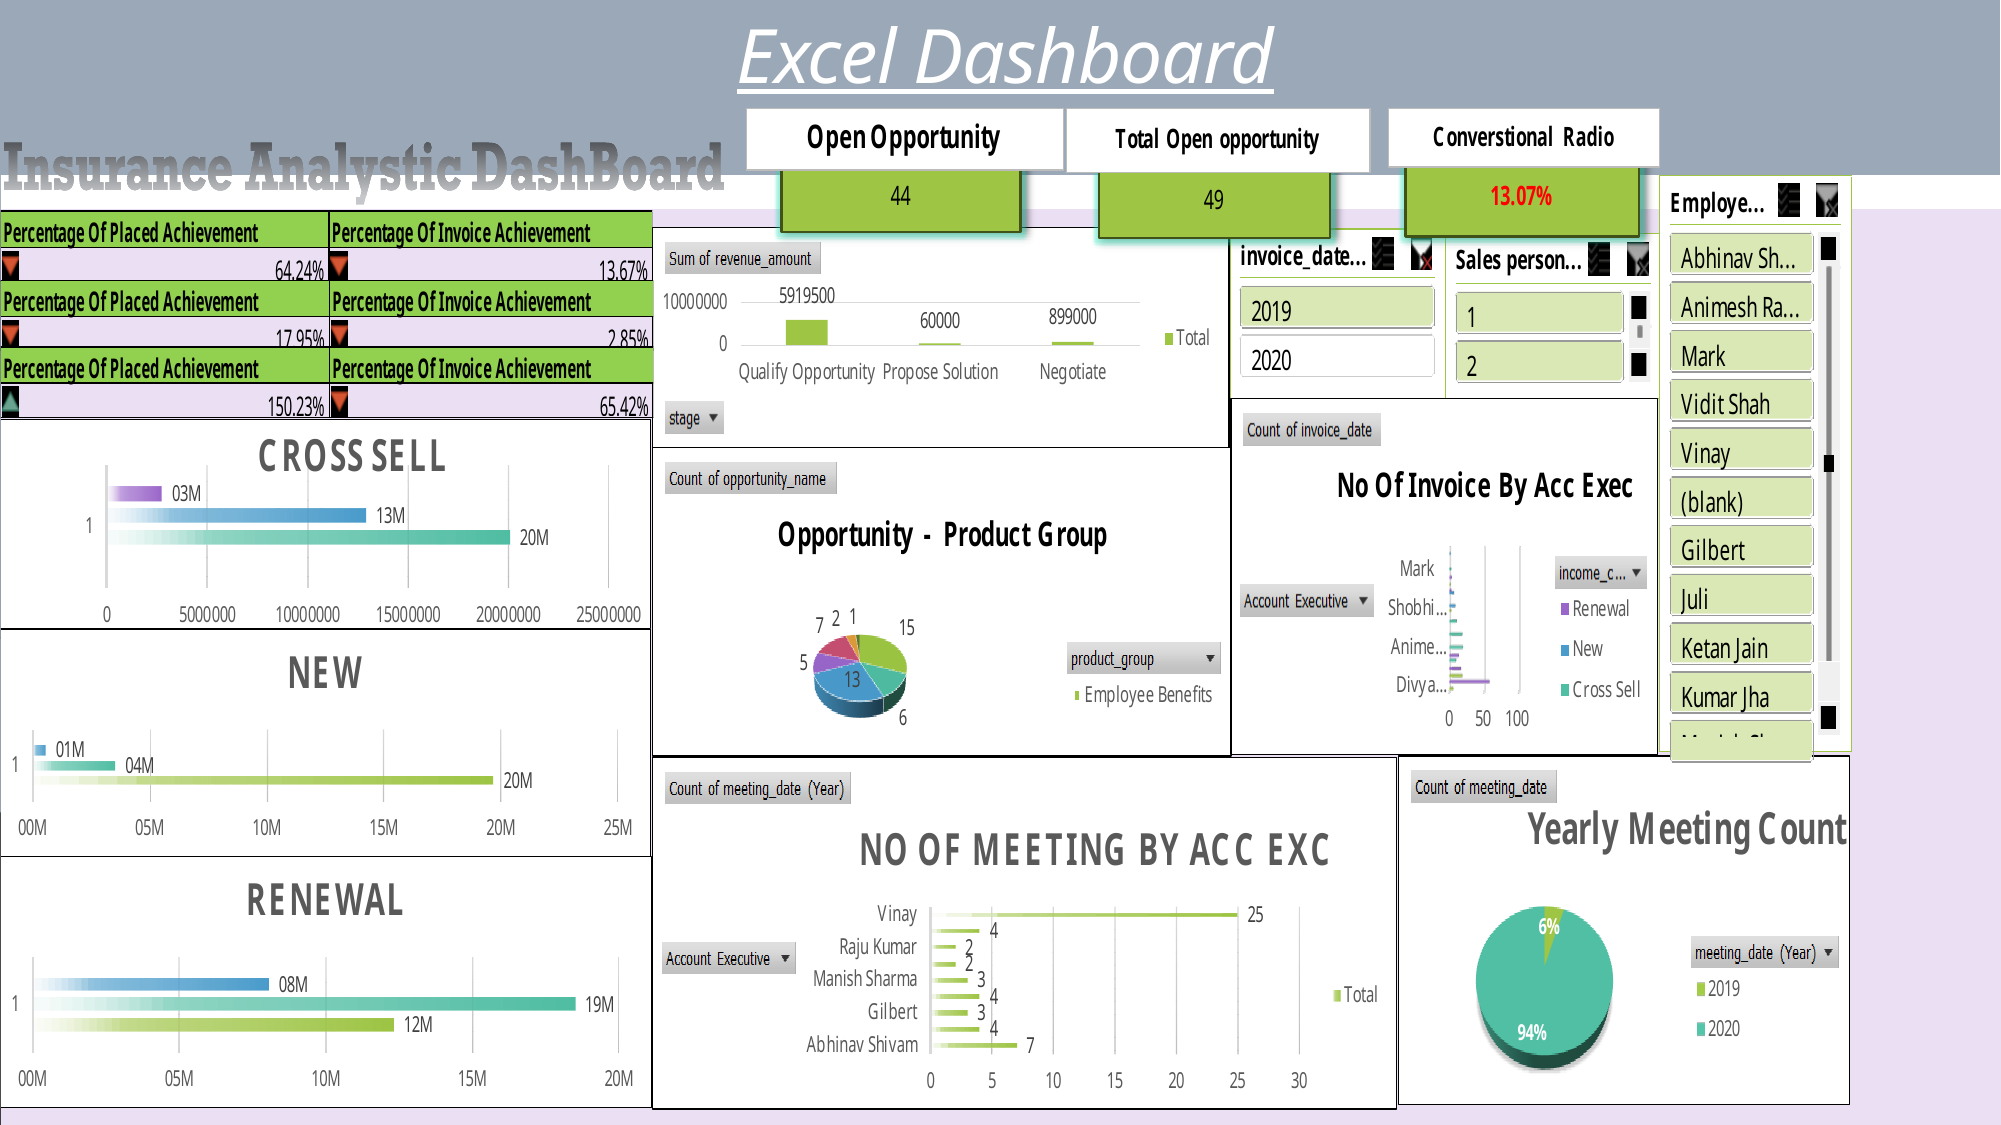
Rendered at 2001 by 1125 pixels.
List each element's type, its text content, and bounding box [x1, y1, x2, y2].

title Excel Dashboard [180, 10, 1831, 103]
picture [0, 106, 2000, 1125]
text_box [0, 0, 2000, 105]
